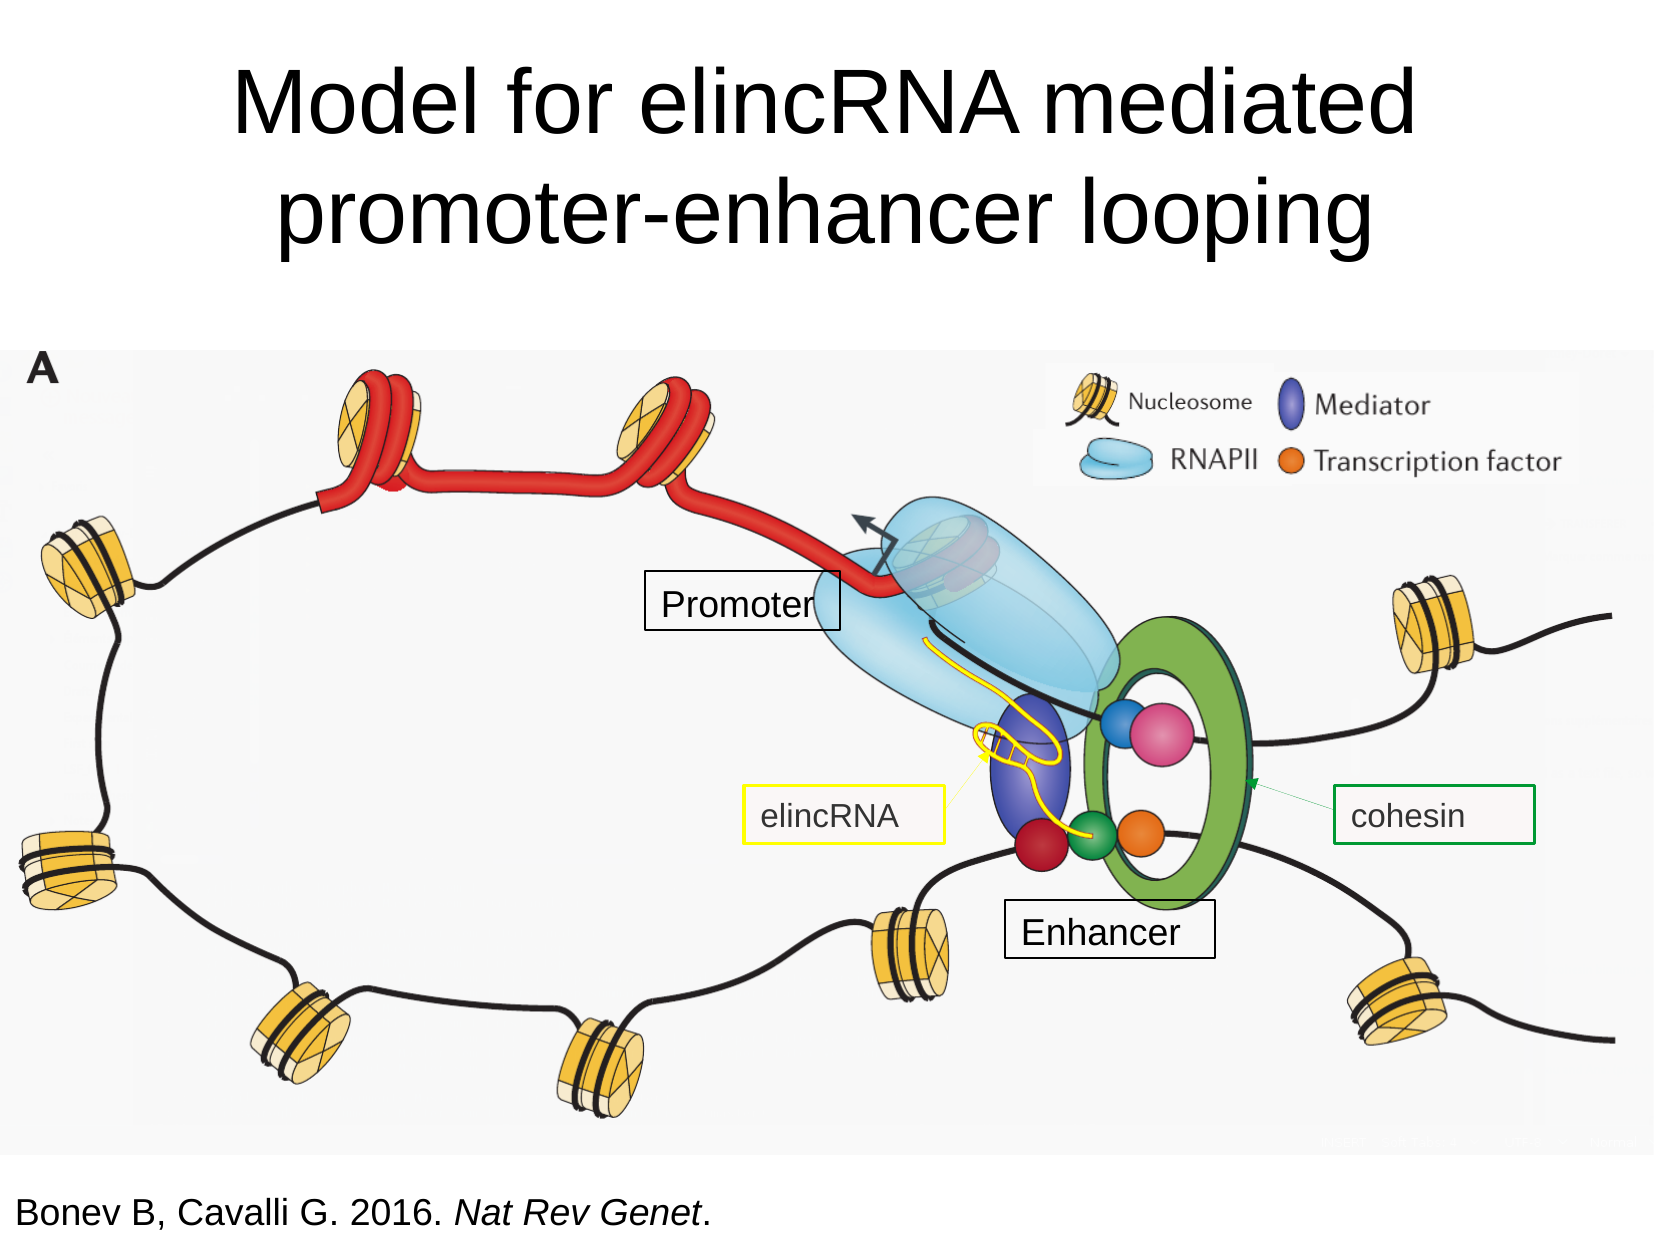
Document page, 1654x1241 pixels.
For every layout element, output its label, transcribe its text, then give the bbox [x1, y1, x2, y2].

text_box Model for elincRNA mediated promoter-enhancer looping [82, 49, 1570, 255]
text_box Bonev B, Cavalli G. 2016. Nat Rev Genet. [0, 1181, 756, 1240]
picture [0, 350, 1654, 1155]
